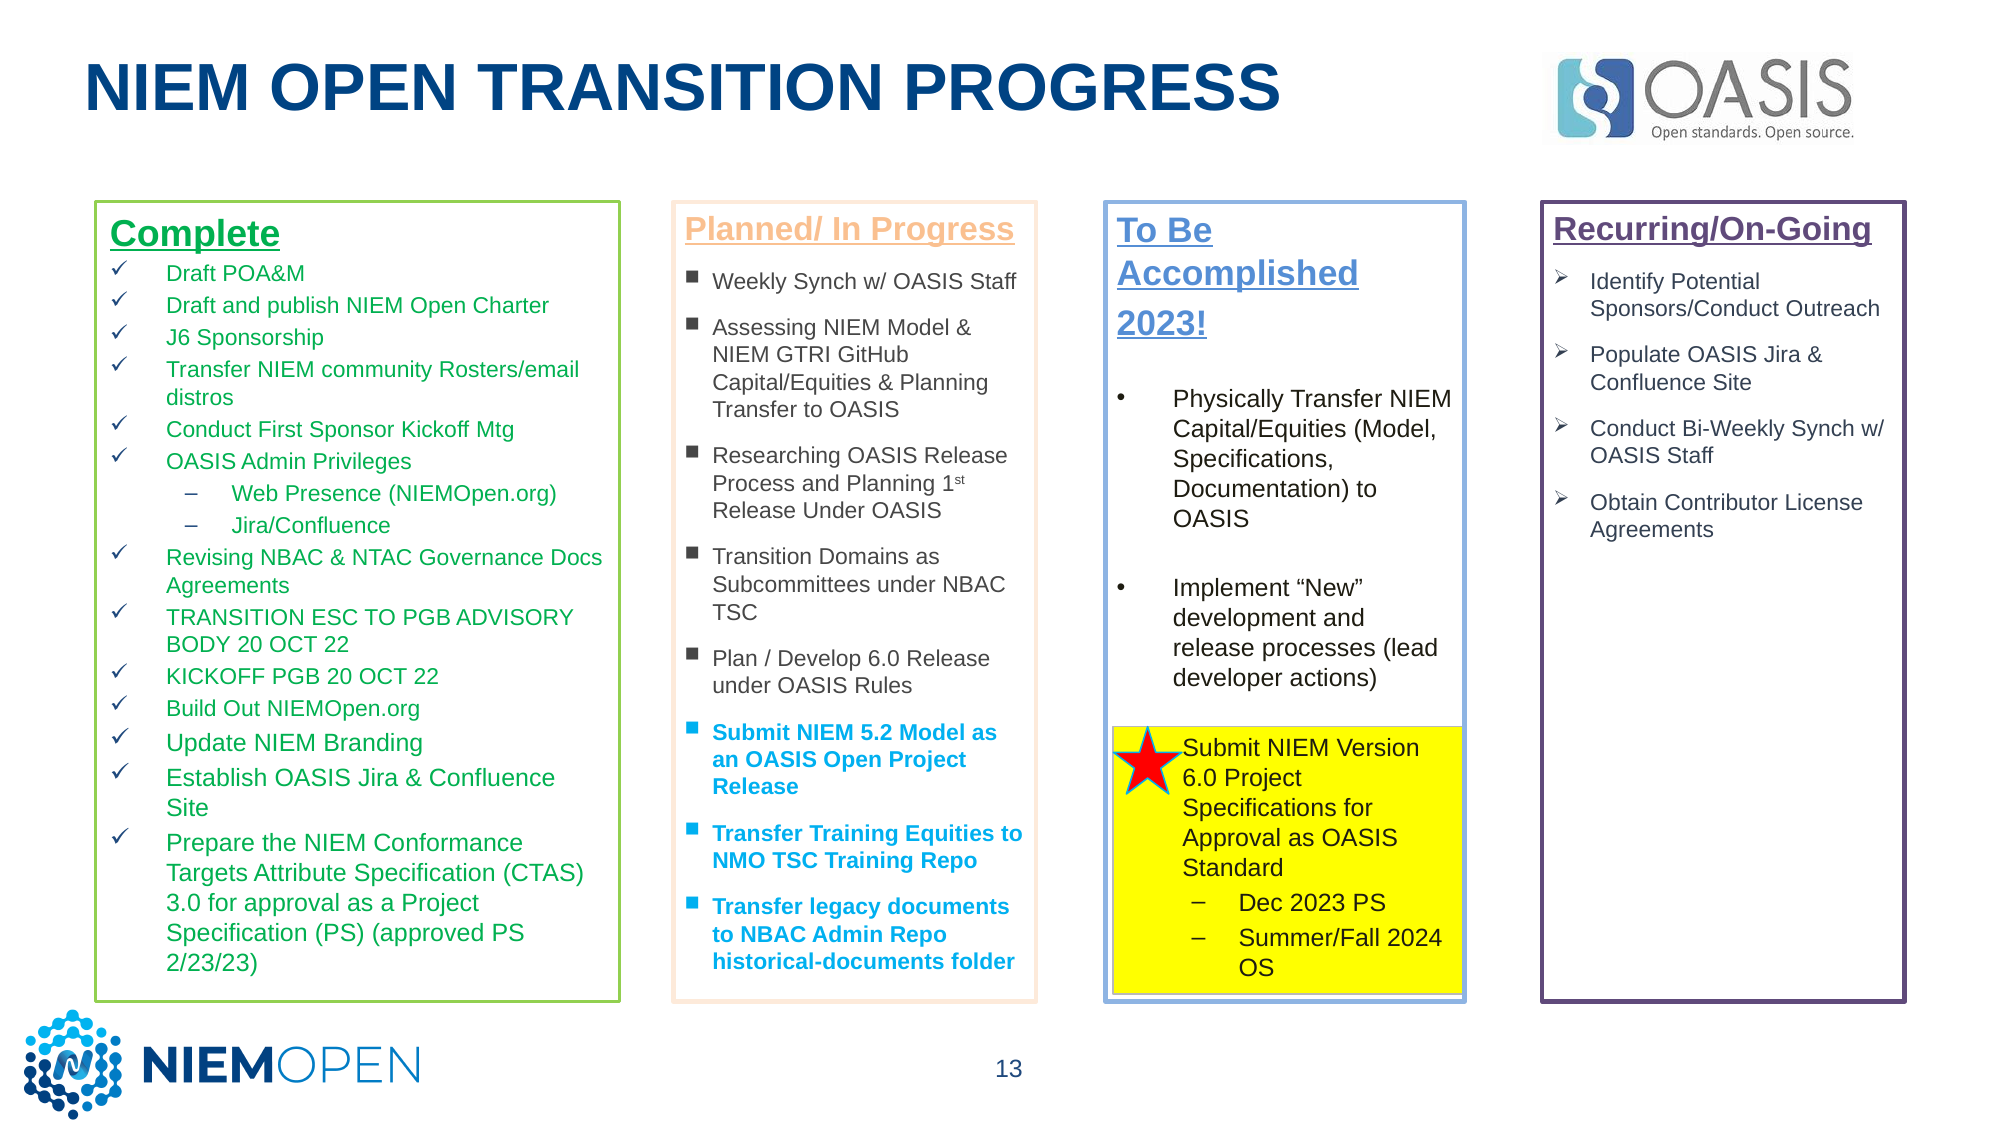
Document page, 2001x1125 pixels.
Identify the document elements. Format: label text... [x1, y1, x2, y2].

text_box NIEM Open Transition Progress [70, 52, 1324, 120]
text_box Planned/ In Progress Weekly Synch w/ OASIS Staff Assessing NIEM Model & NIEM GTRI GitHub Capital/Equities & Planning Transfer to OASIS Researching OASIS Release Process and Planning 1st Release Under OASIS Transition Domains as Subcommittees under NBAC TSC Plan / Develop 6.0 Release under OASIS Rules Submit NIEM 5.2 Model as an OASIS Open Project Release Transfer Training Equities to NMO TSC Training Repo Transfer legacy documents to NBAC Admin Repo historical-documents folder [673, 201, 1037, 1002]
picture [19, 1004, 424, 1125]
text_box [1112, 725, 1183, 795]
text_box To Be Accomplished 2023! Physically Transfer NIEM Capital/Equities (Model, Specifications, Documentation) to OASIS Implement “New” development and release processes (lead developer actions) Submit NIEM Version 6.0 Project Specifications for Approval as OASIS Standard Dec 2023 PS Summer/Fall 2024 OS [1105, 201, 1465, 1002]
text_box Recurring/On-Going Identify Potential Sponsors/Conduct Outreach Populate OASIS Jira & Confluence Site Conduct Bi-Weekly Synch w/ OASIS Staff Obtain Contributor License Agreements [1542, 201, 1905, 1002]
slide_number 13 [775, 1045, 1243, 1106]
picture [1541, 51, 1854, 146]
text_box Complete Draft POA&M Draft and publish NIEM Open Charter J6 Sponsorship Transfer NIEM community Rosters/email distros Conduct First Sponsor Kickoff Mtg OASIS Admin Privileges Web Presence (NIEMOpen.org) Jira/Confluence Revising NBAC & NTAC Governance Docs Agreements TRANSITION ESC TO PGB ADVISORY BODY 20 OCT 22 KICKOFF PGB 20 OCT 22 Build Out NIEMOpen.org Update NIEM Branding Establish OASIS Jira & Confluence Site Prepare the NIEM Conformance Targets Attribute Specification (CTAS) 3.0 for approval as a Project Specification (PS) (approved PS 2/23/23) [95, 201, 620, 1002]
